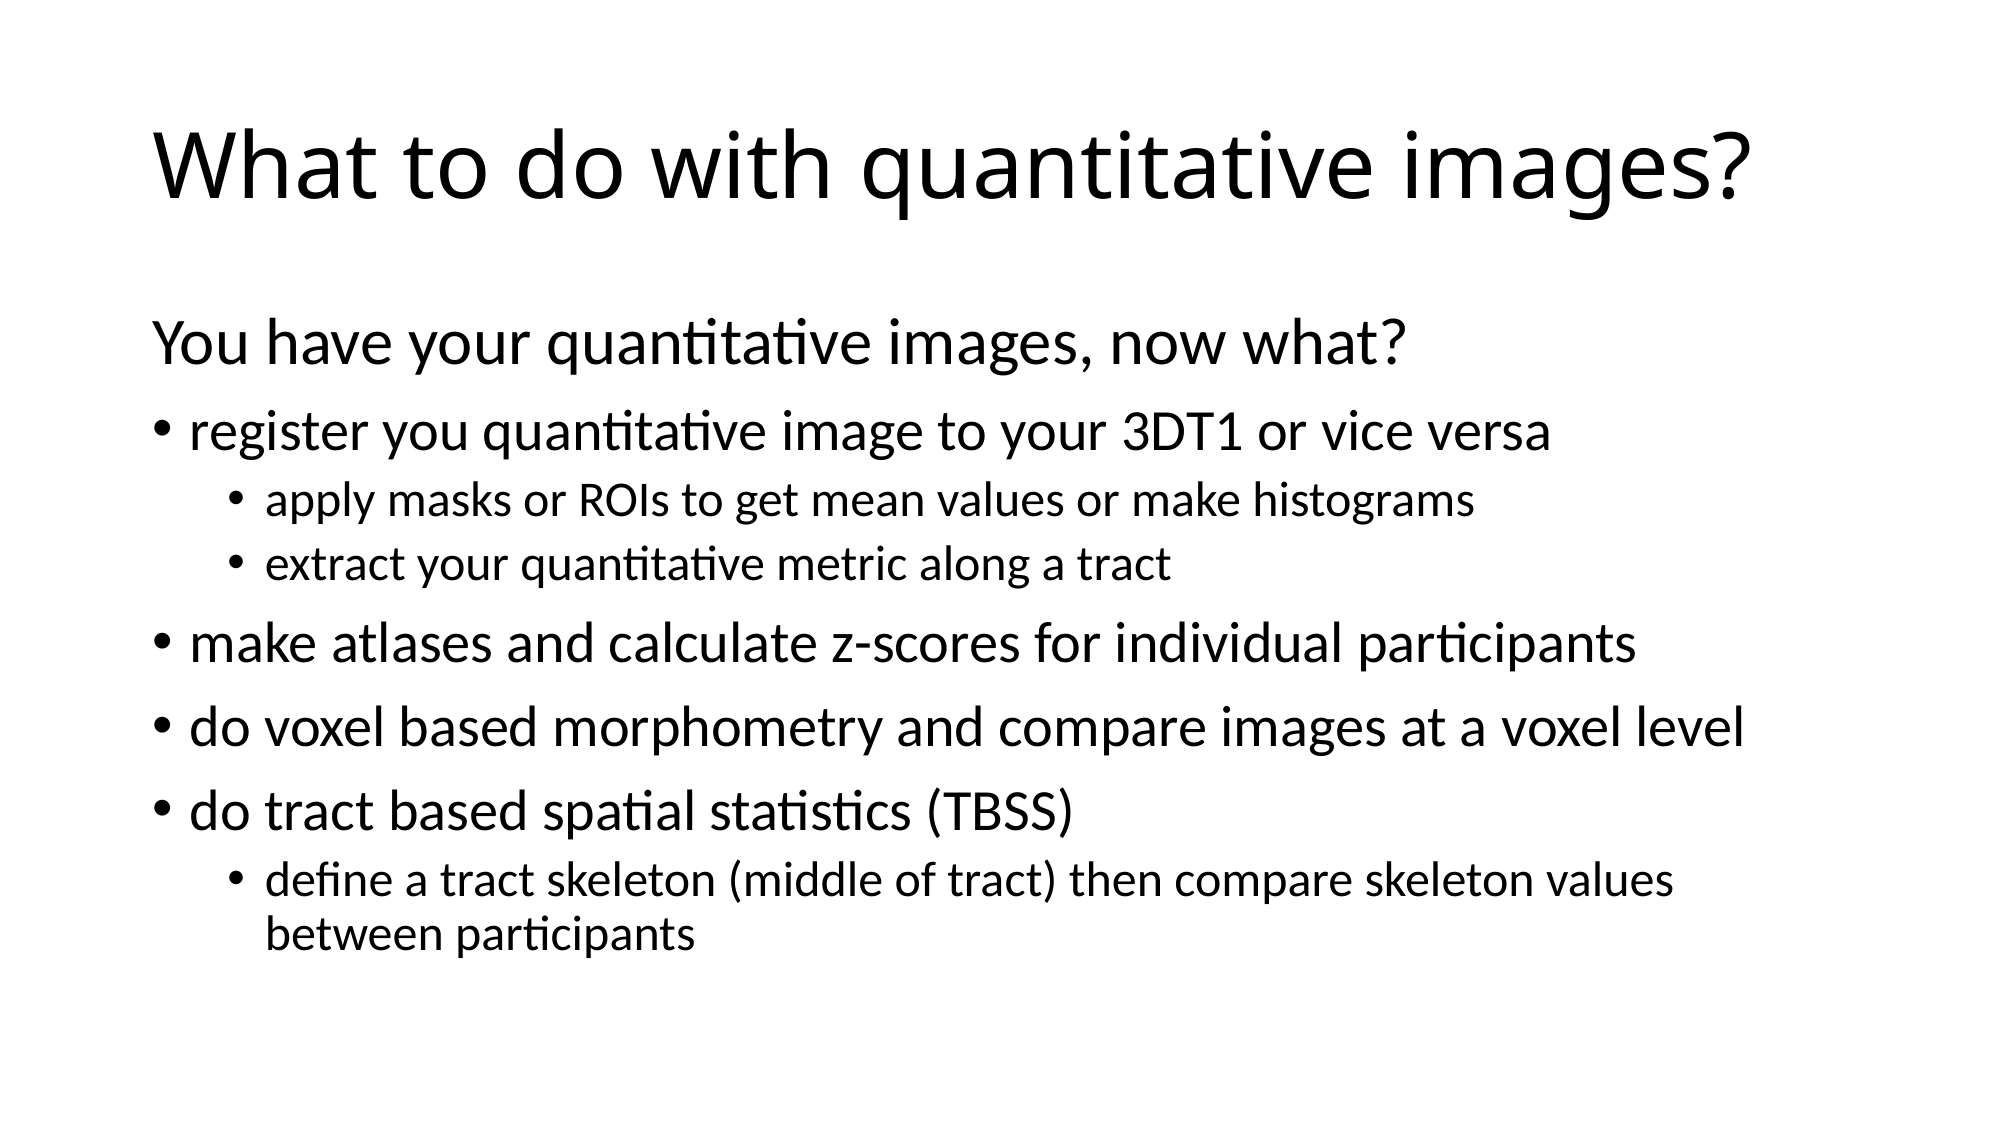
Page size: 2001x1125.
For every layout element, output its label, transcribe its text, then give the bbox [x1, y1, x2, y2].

list You have your quantitative images, now what? register you quantitative image to your 3DT1 or vice versa apply masks or ROIs to get mean values or make histograms extract your quantitative metric along a tract make atlases and calculate z-scores for individual participants do voxel based morphometry and compare images at a voxel level do tract based spatial statistics (TBSS) define a tract skeleton (middle of tract) then compare skeleton values between participants [137, 299, 1863, 1014]
title What to do with quantitative images? [137, 59, 1863, 278]
